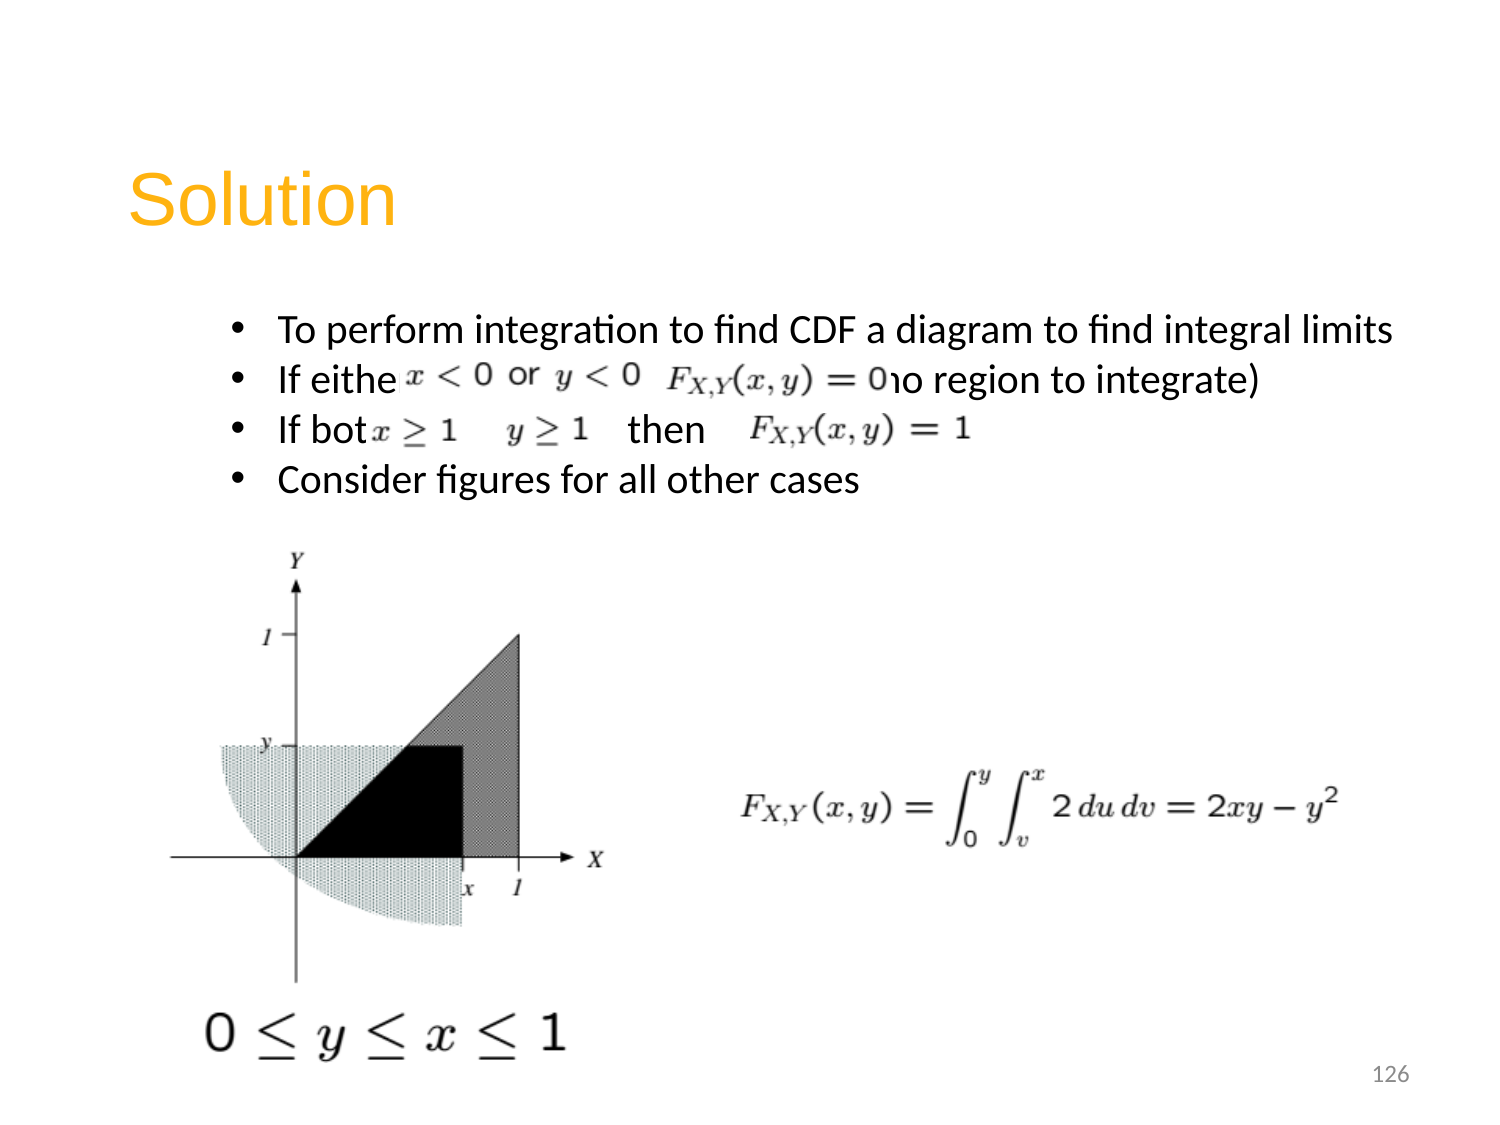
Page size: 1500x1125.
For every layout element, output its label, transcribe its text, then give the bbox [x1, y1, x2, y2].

picture [365, 411, 465, 453]
picture [400, 361, 644, 396]
slide_number 126 [1074, 1042, 1425, 1103]
title Solution [112, 12, 1388, 379]
picture [662, 361, 891, 403]
picture [724, 763, 1354, 869]
picture [161, 533, 635, 1064]
text_box To perform integration to find CDF a diagram to find integral limits If either (no region to integrate) If both then Consider figures for all other cases [215, 294, 1409, 510]
picture [503, 412, 591, 451]
picture [749, 413, 974, 450]
